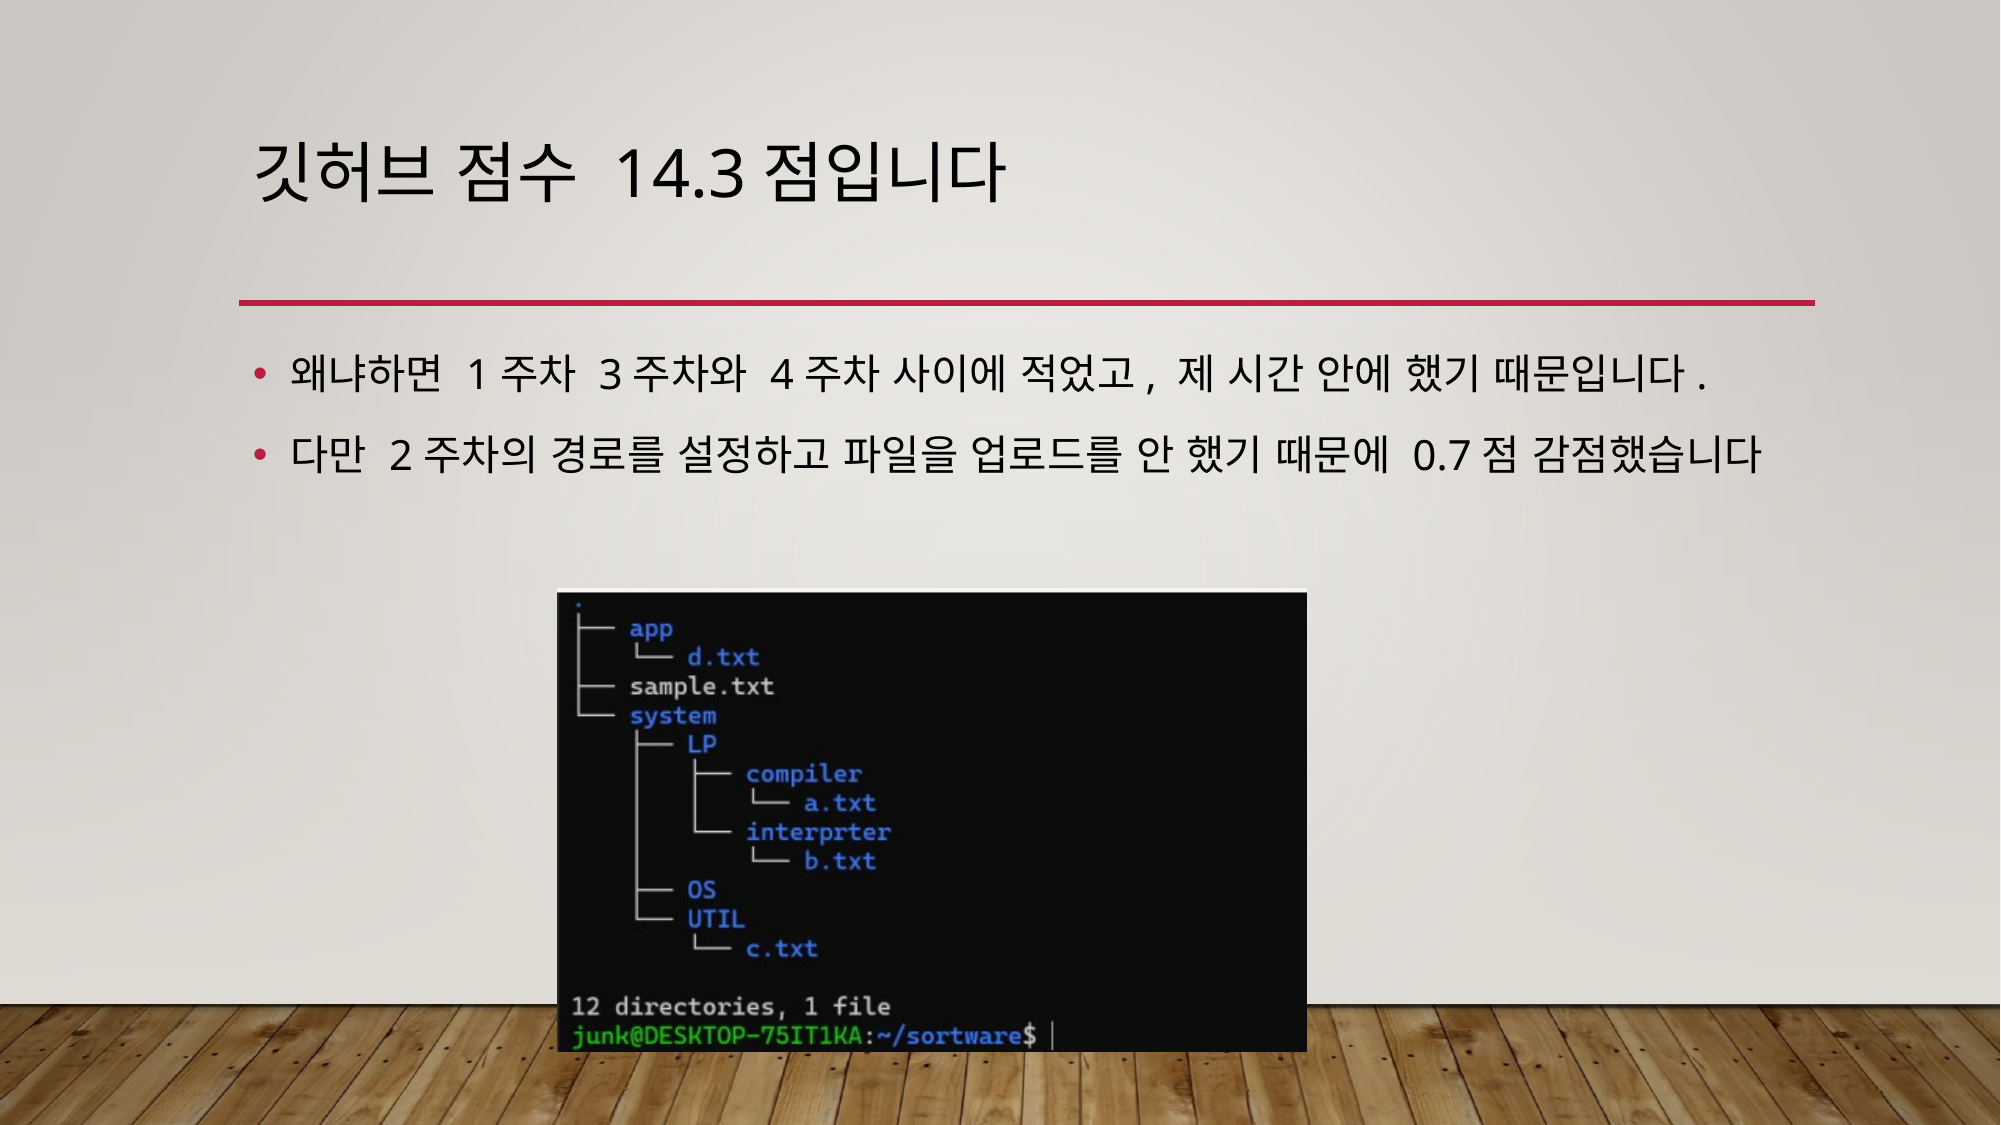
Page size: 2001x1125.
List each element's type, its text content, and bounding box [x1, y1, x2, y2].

title 깃허브 점수 14.3점입니다 [237, 132, 1814, 305]
list 왜냐하면 1주차 3주차와 4주차 사이에 적었고, 제 시간 안에 했기 때문입니다. 다만 2주차의 경로를 설정하고 파일을 업로드를 안 했기 때문에 0.7점 감점했습니다 [237, 330, 1814, 897]
picture [0, 588, 2001, 1125]
picture [0, 0, 2001, 396]
